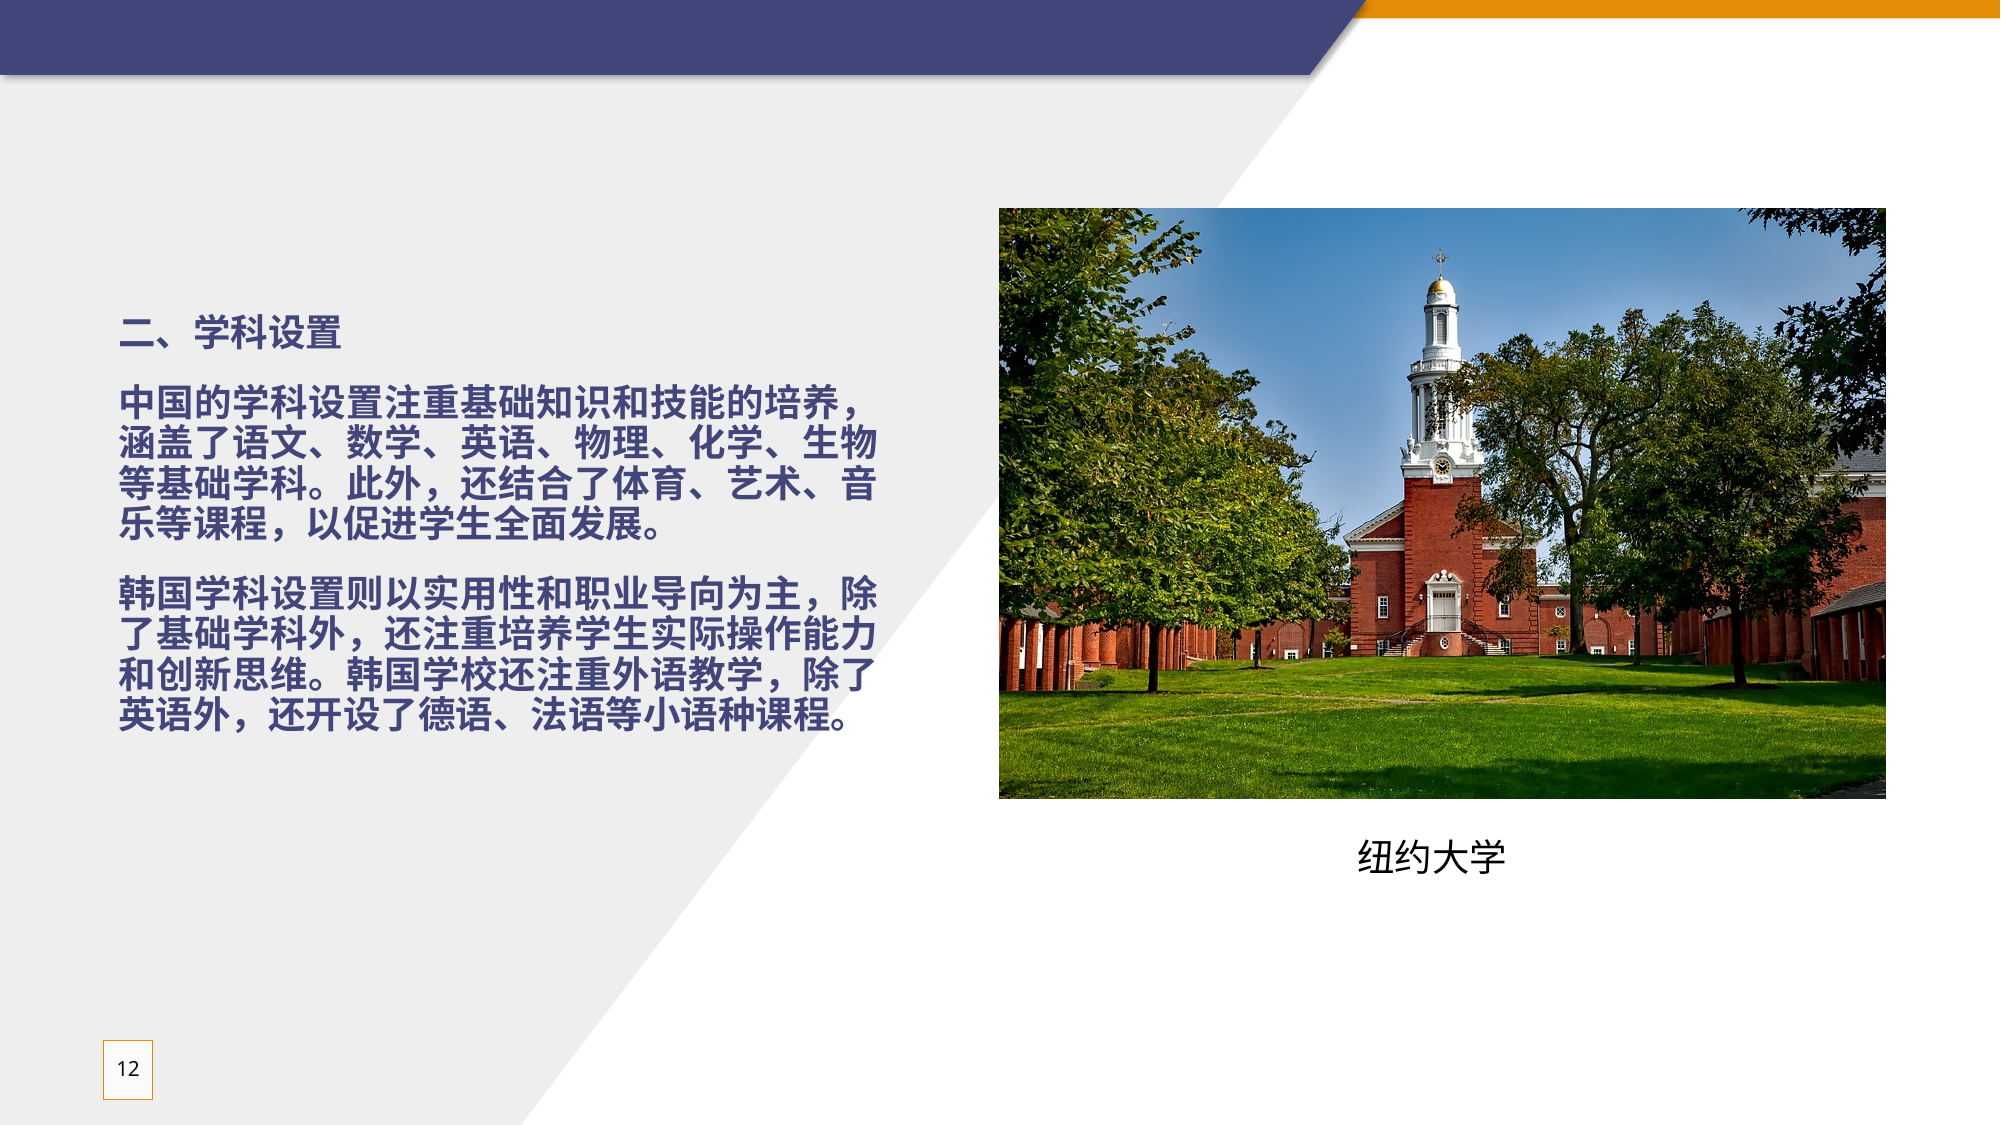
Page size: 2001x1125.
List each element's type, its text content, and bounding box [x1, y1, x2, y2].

list 二、学科设置 中国的学科设置注重基础知识和技能的培养，涵盖了语文、数学、英语、物理、化学、生物等基础学科。此外，还结合了体育、艺术、音乐等课程，以促进学生全面发展。 韩国学科设置则以实用性和职业导向为主，除了基础学科外，还注重培养学生实际操作能力和创新思维。韩国学校还注重外语教学，除了英语外，还开设了德语、法语等小语种课程。 [103, 237, 894, 888]
slide_number 12 [103, 1040, 153, 1100]
picture [999, 207, 1887, 799]
text_box 纽约大学 [1342, 826, 1591, 887]
